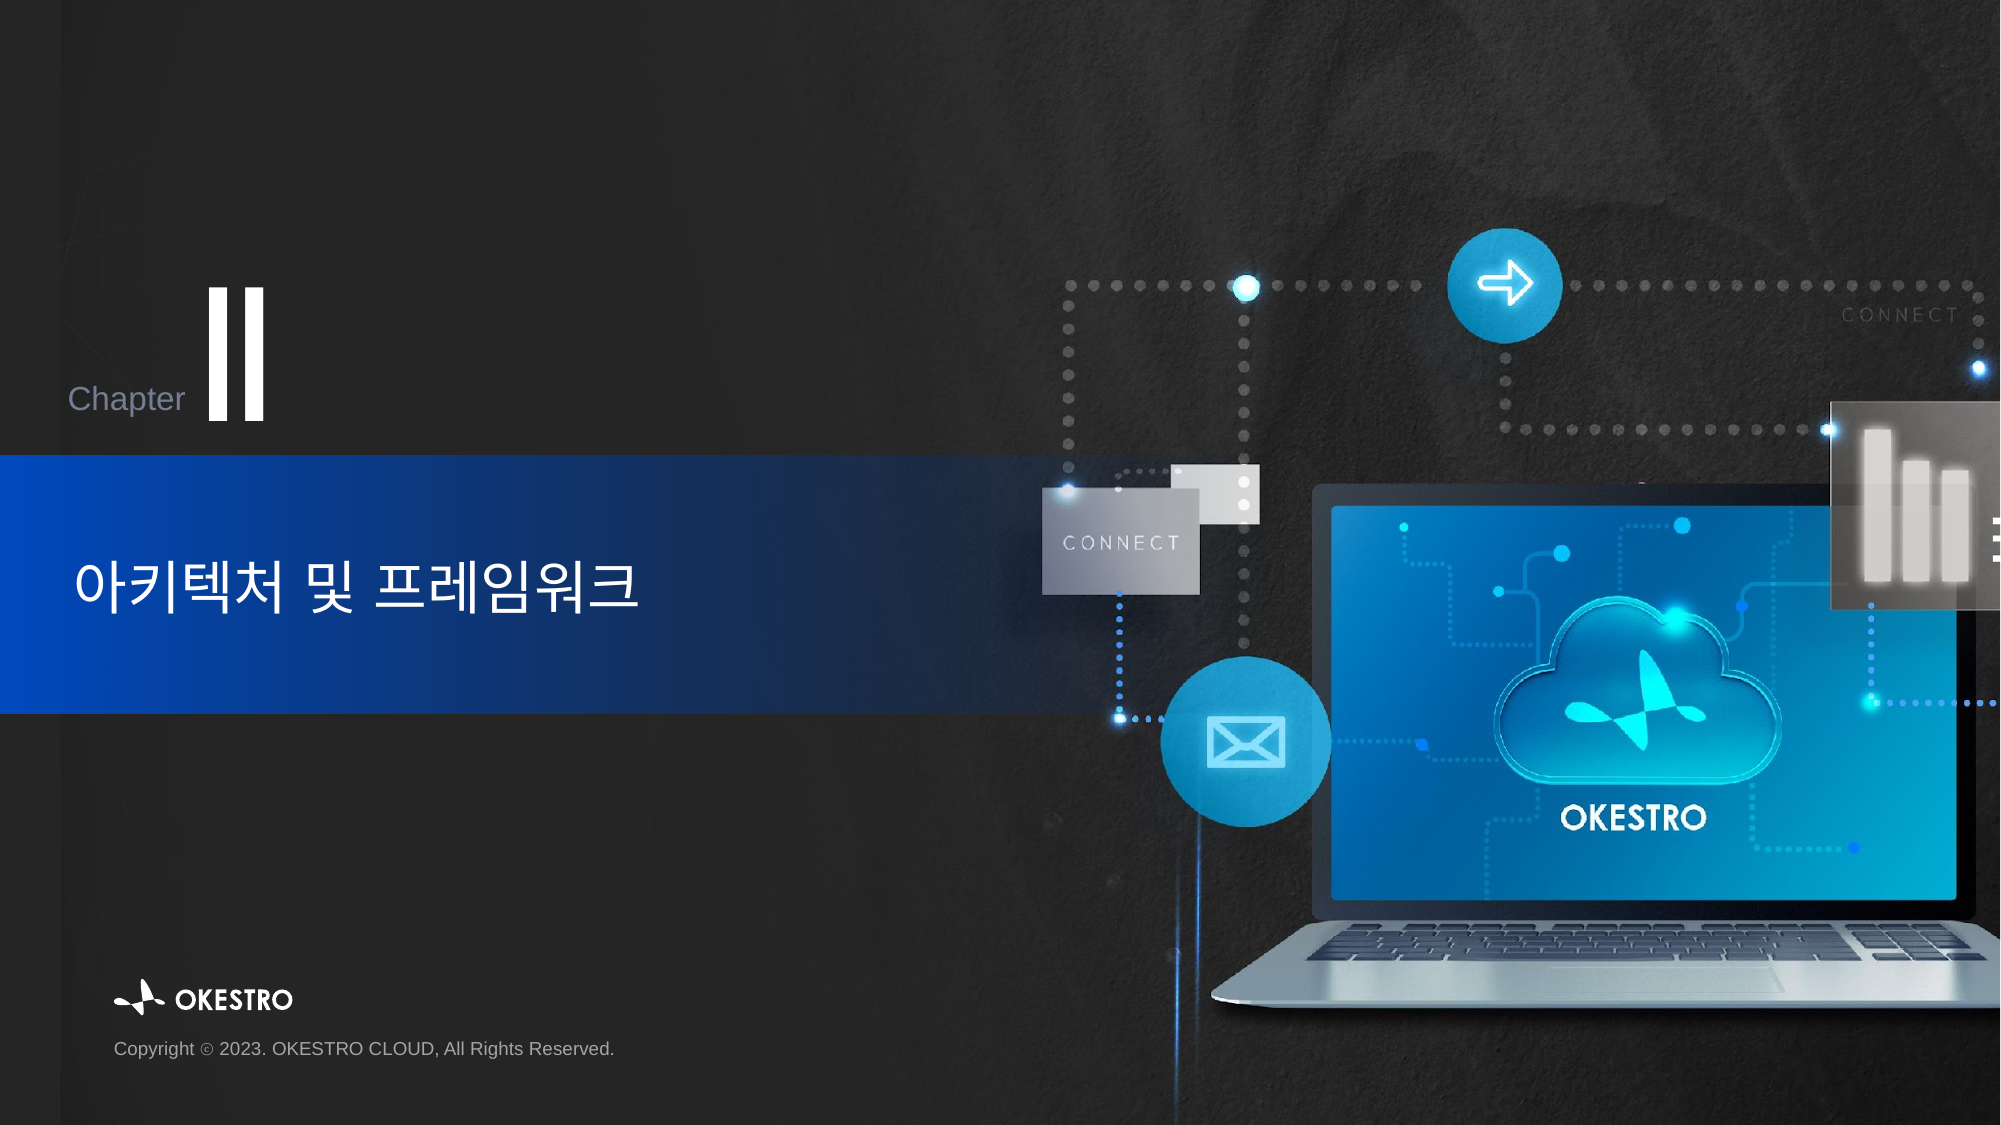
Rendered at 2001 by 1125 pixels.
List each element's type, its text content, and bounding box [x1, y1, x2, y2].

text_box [113, 978, 620, 1061]
text_box Chapter [67, 370, 230, 417]
text_box Ⅱ [191, 237, 368, 458]
text_box 아키텍처 및 프레임워크 [0, 455, 1274, 714]
picture [0, 0, 2001, 1125]
